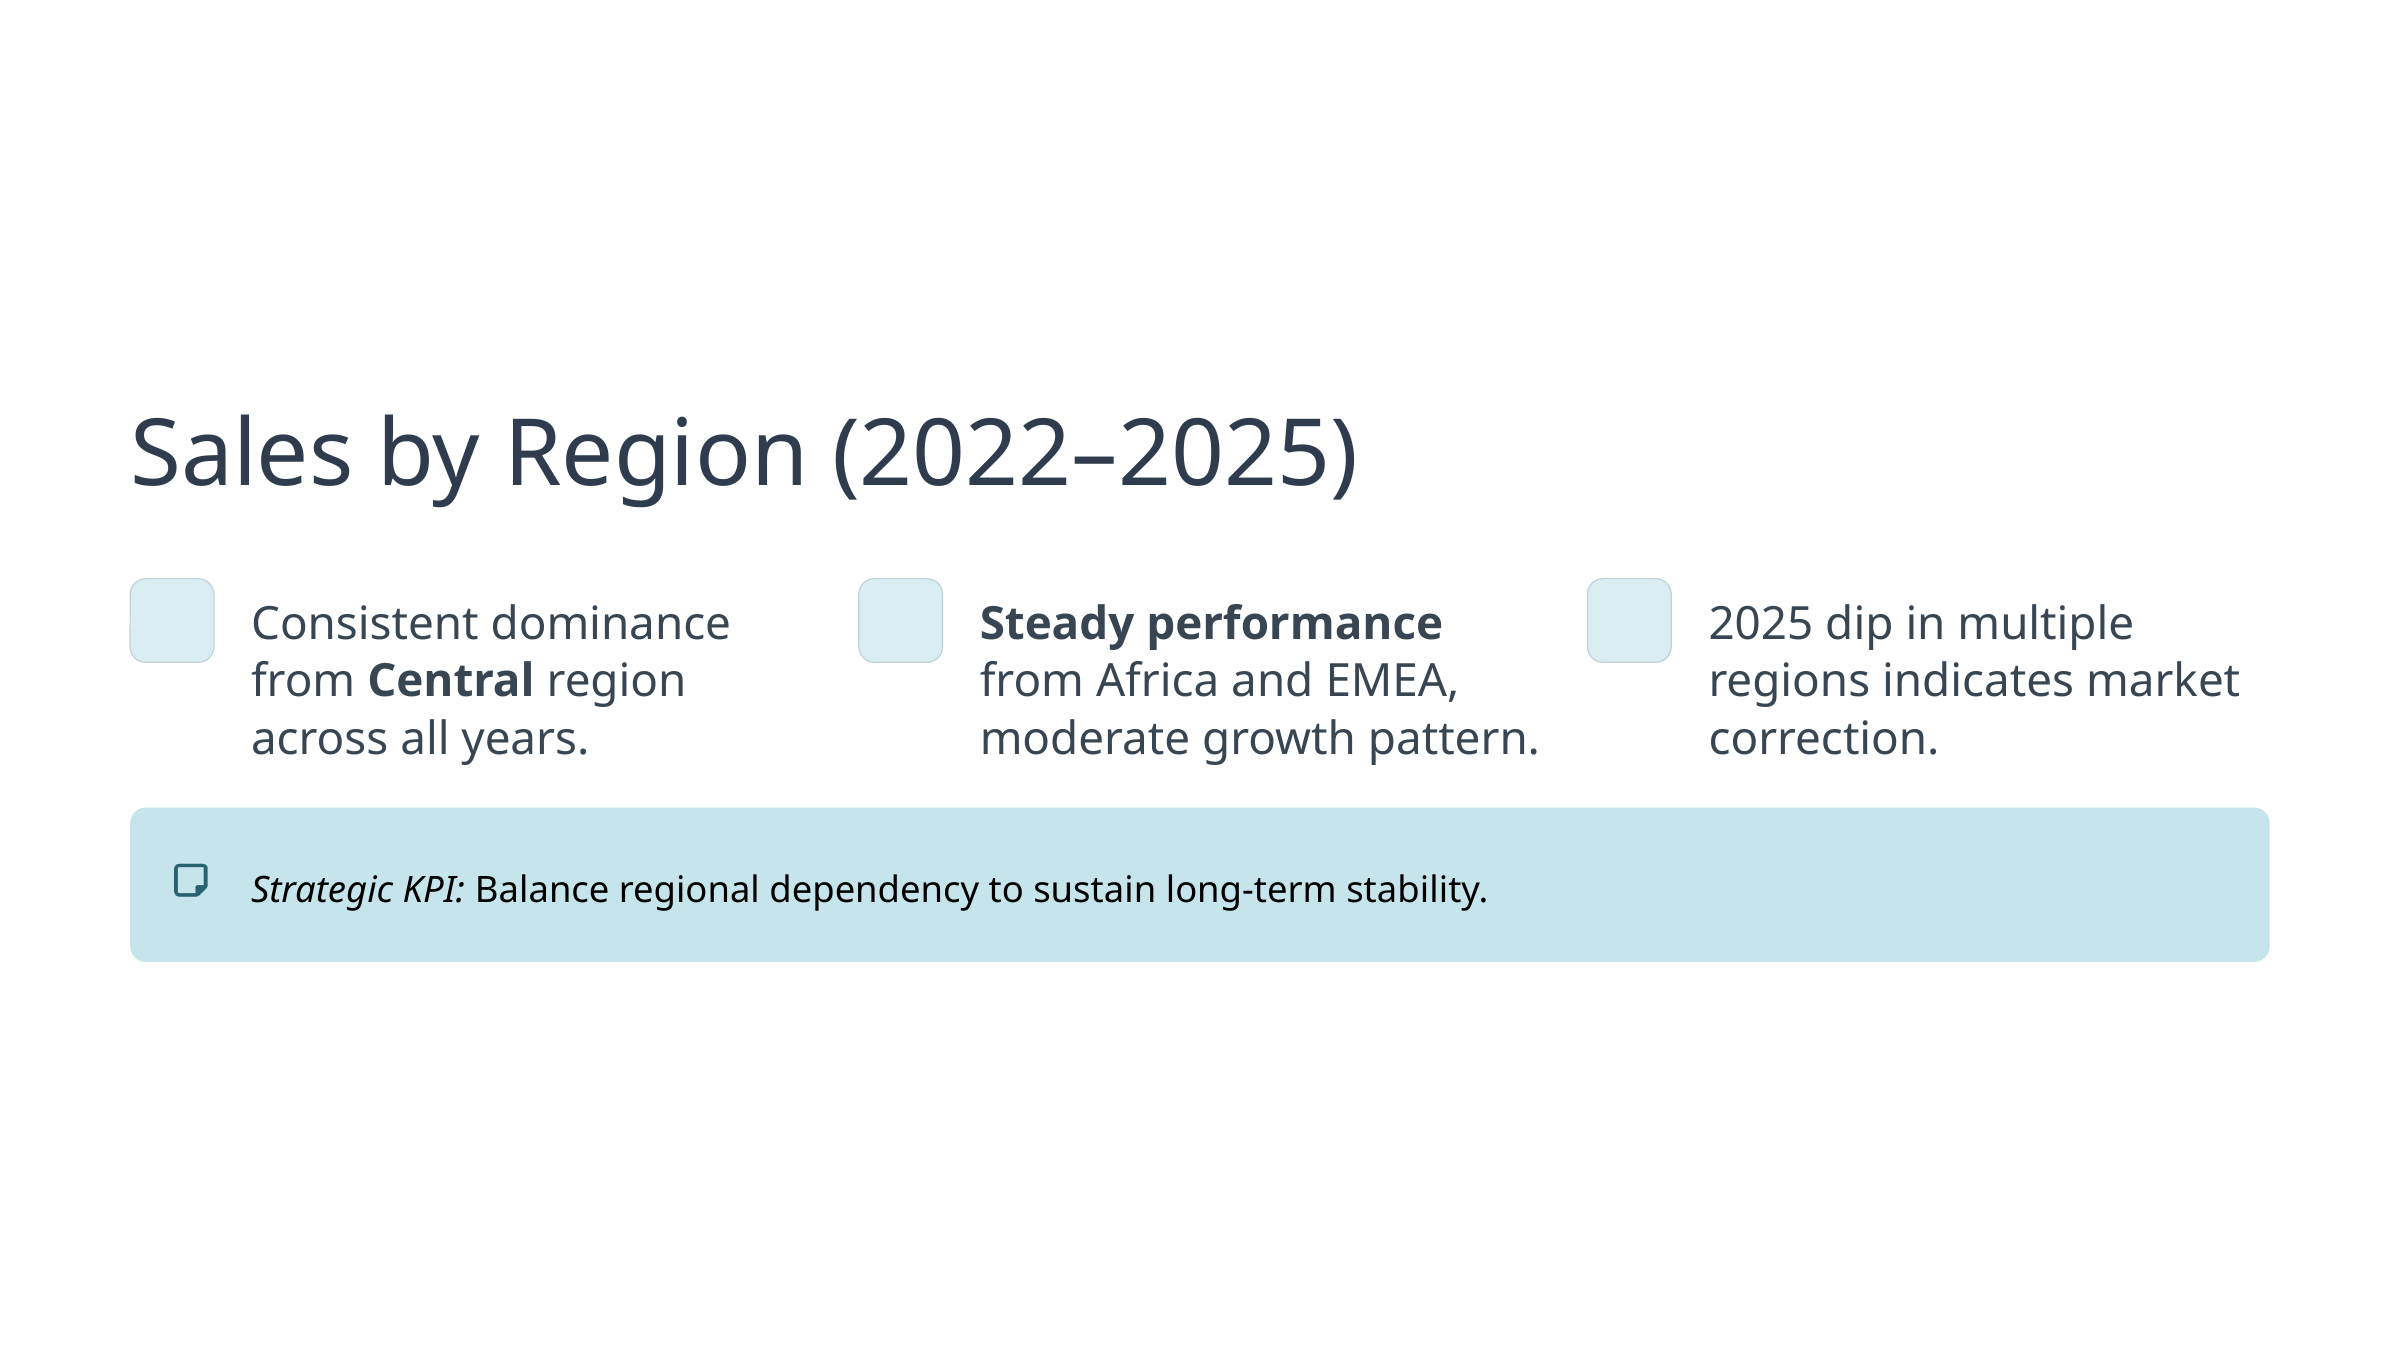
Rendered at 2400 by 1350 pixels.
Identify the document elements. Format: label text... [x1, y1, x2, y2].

picture [166, 861, 215, 900]
text_box Strategic KPI: Balance regional dependency to sustain long-term stability. [251, 854, 2233, 910]
text_box Steady performance from Africa and EMEA, moderate growth pattern. [979, 591, 1541, 766]
text_box [130, 807, 2270, 962]
text_box Sales by Region (2022–2025) [130, 387, 1458, 505]
text_box [1587, 578, 1672, 663]
text_box 2025 dip in multiple regions indicates market correction. [1708, 591, 2270, 766]
text_box Consistent dominance from Central region across all years. [251, 591, 813, 766]
text_box [858, 578, 943, 663]
text_box [130, 578, 214, 663]
